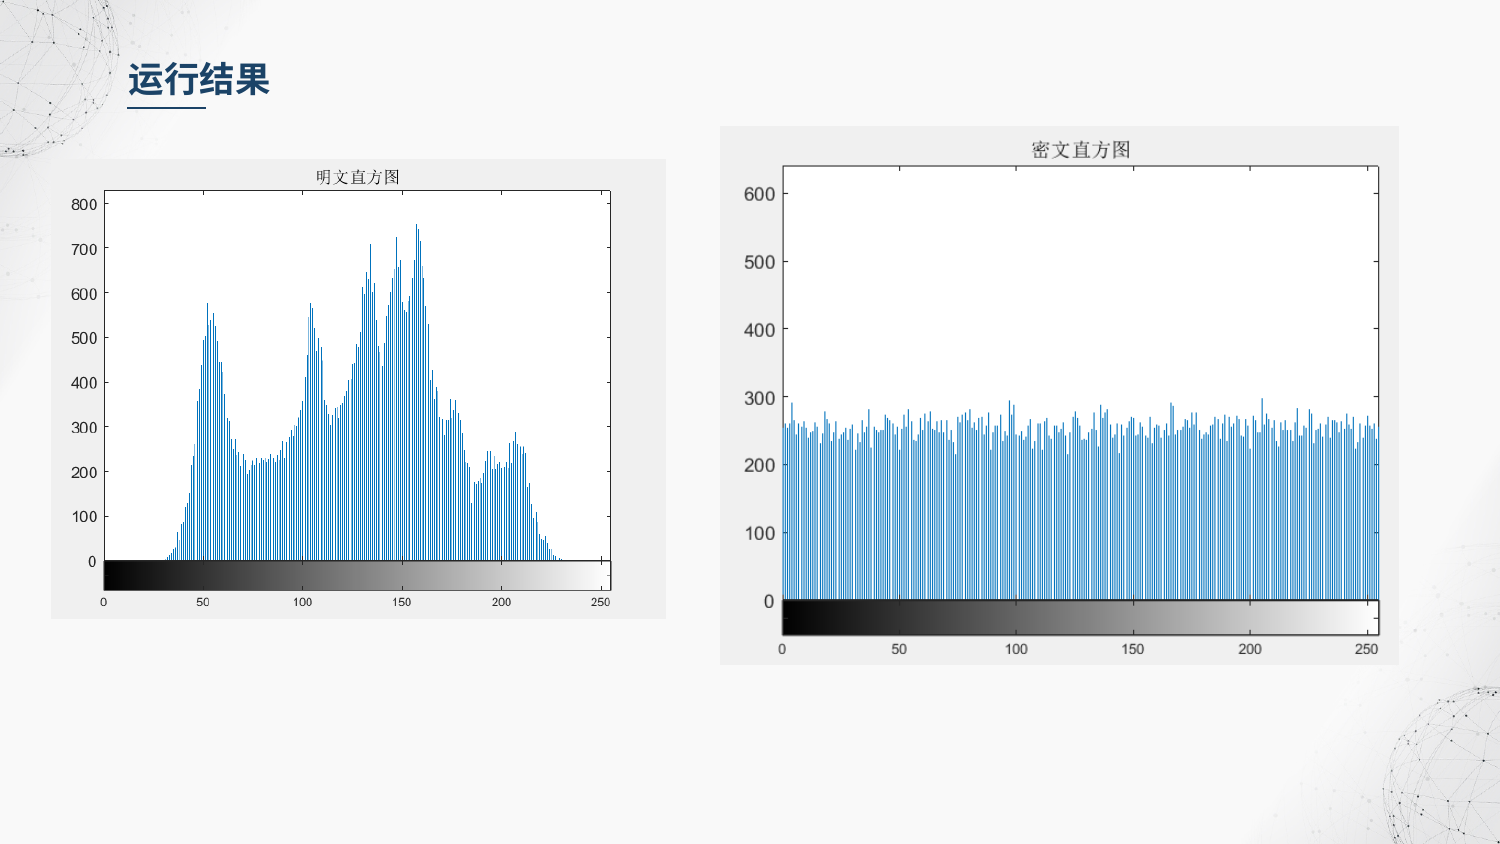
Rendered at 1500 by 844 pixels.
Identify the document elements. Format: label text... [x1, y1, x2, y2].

picture [0, 0, 1500, 844]
text_box 运行结果 [117, 51, 489, 106]
